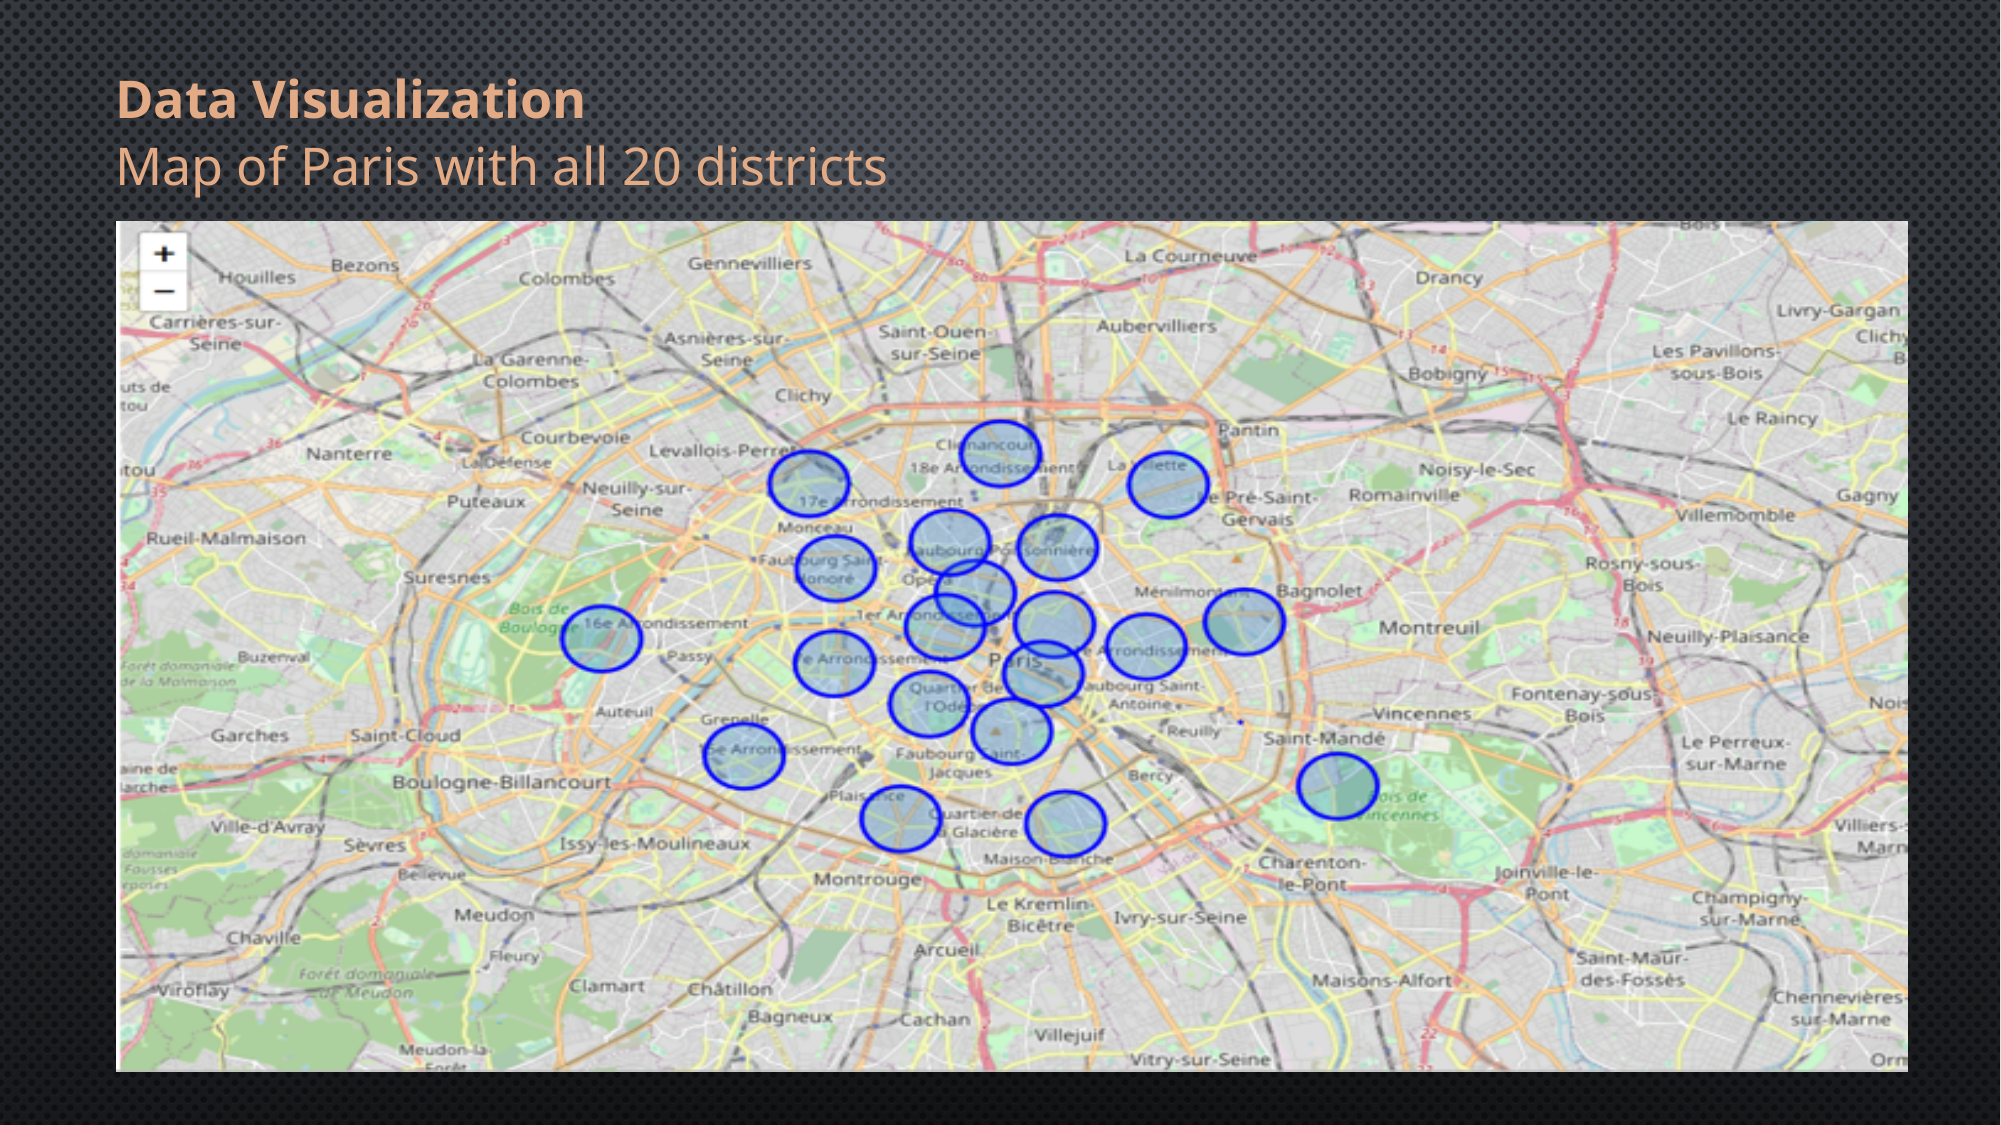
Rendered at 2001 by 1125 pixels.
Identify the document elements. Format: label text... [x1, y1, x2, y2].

picture [116, 220, 1908, 1072]
text_box Data Visualization Map of Paris with all 20 districts [100, 54, 1716, 203]
